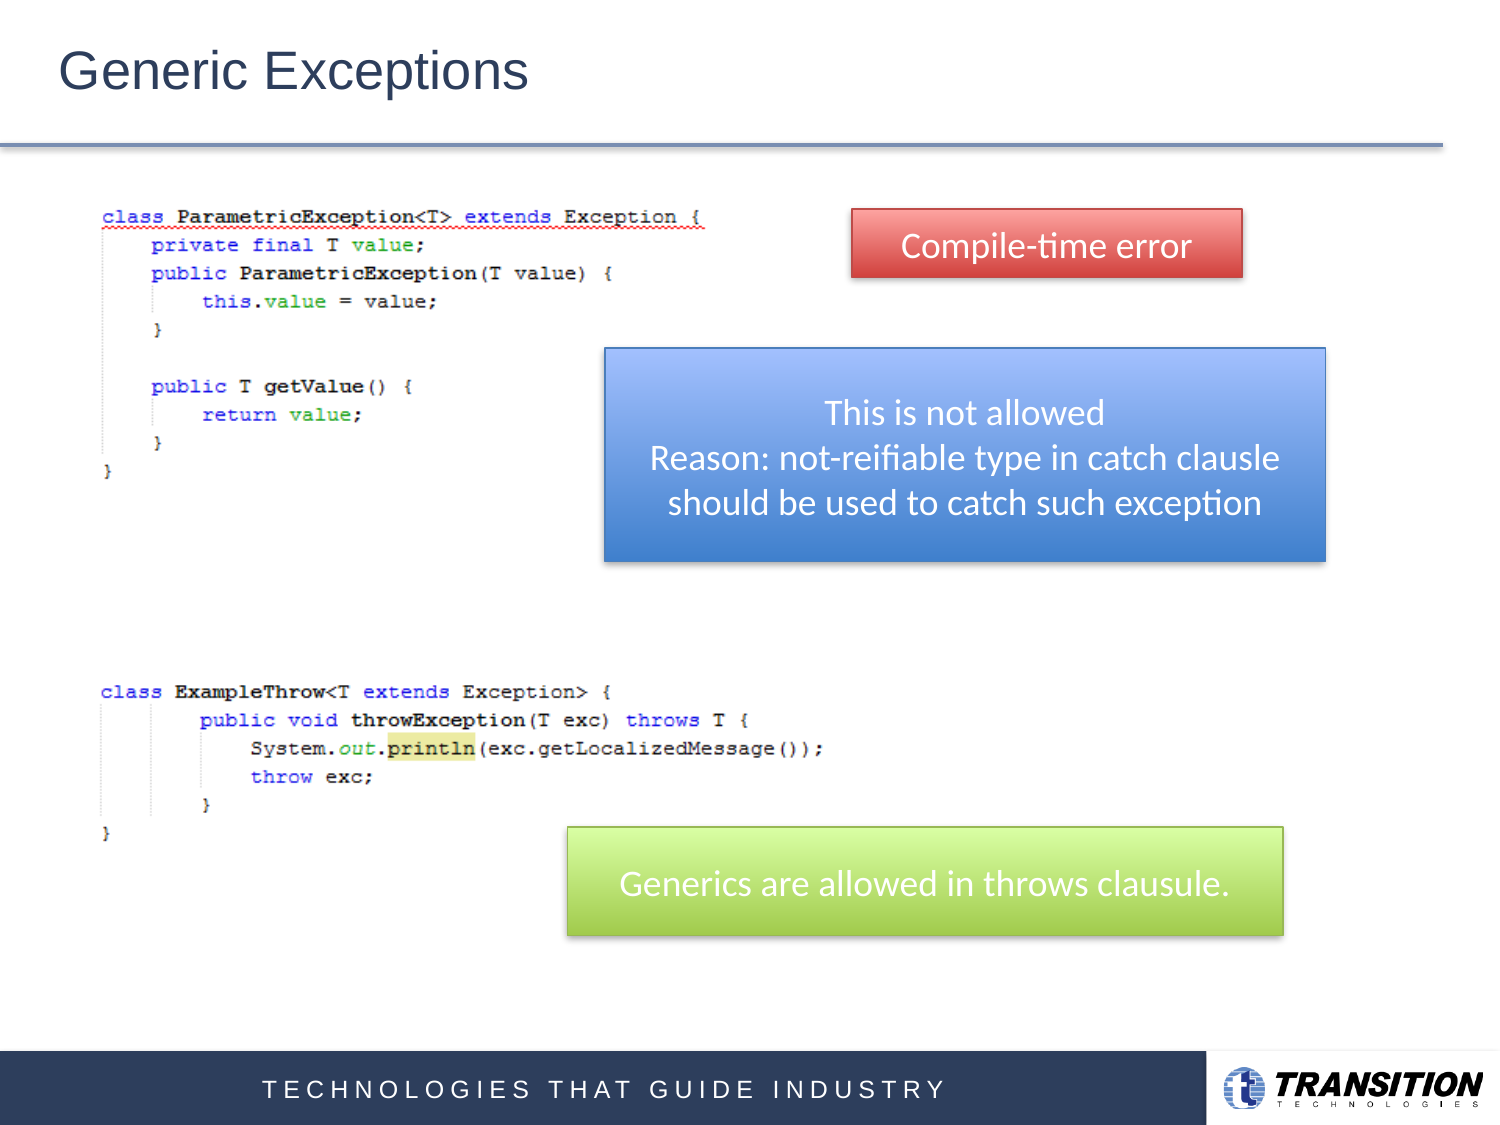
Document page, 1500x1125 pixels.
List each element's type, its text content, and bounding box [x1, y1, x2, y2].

text_box This is not allowed Reason: not-reifiable type in catch clausle should be used to catch such exception [604, 347, 1326, 562]
picture [90, 673, 832, 857]
text_box Compile-time error [851, 208, 1243, 278]
picture [90, 201, 725, 487]
title Generic Exceptions [0, 0, 1500, 145]
text_box Generics are allowed in throws clausule. [567, 826, 1284, 936]
